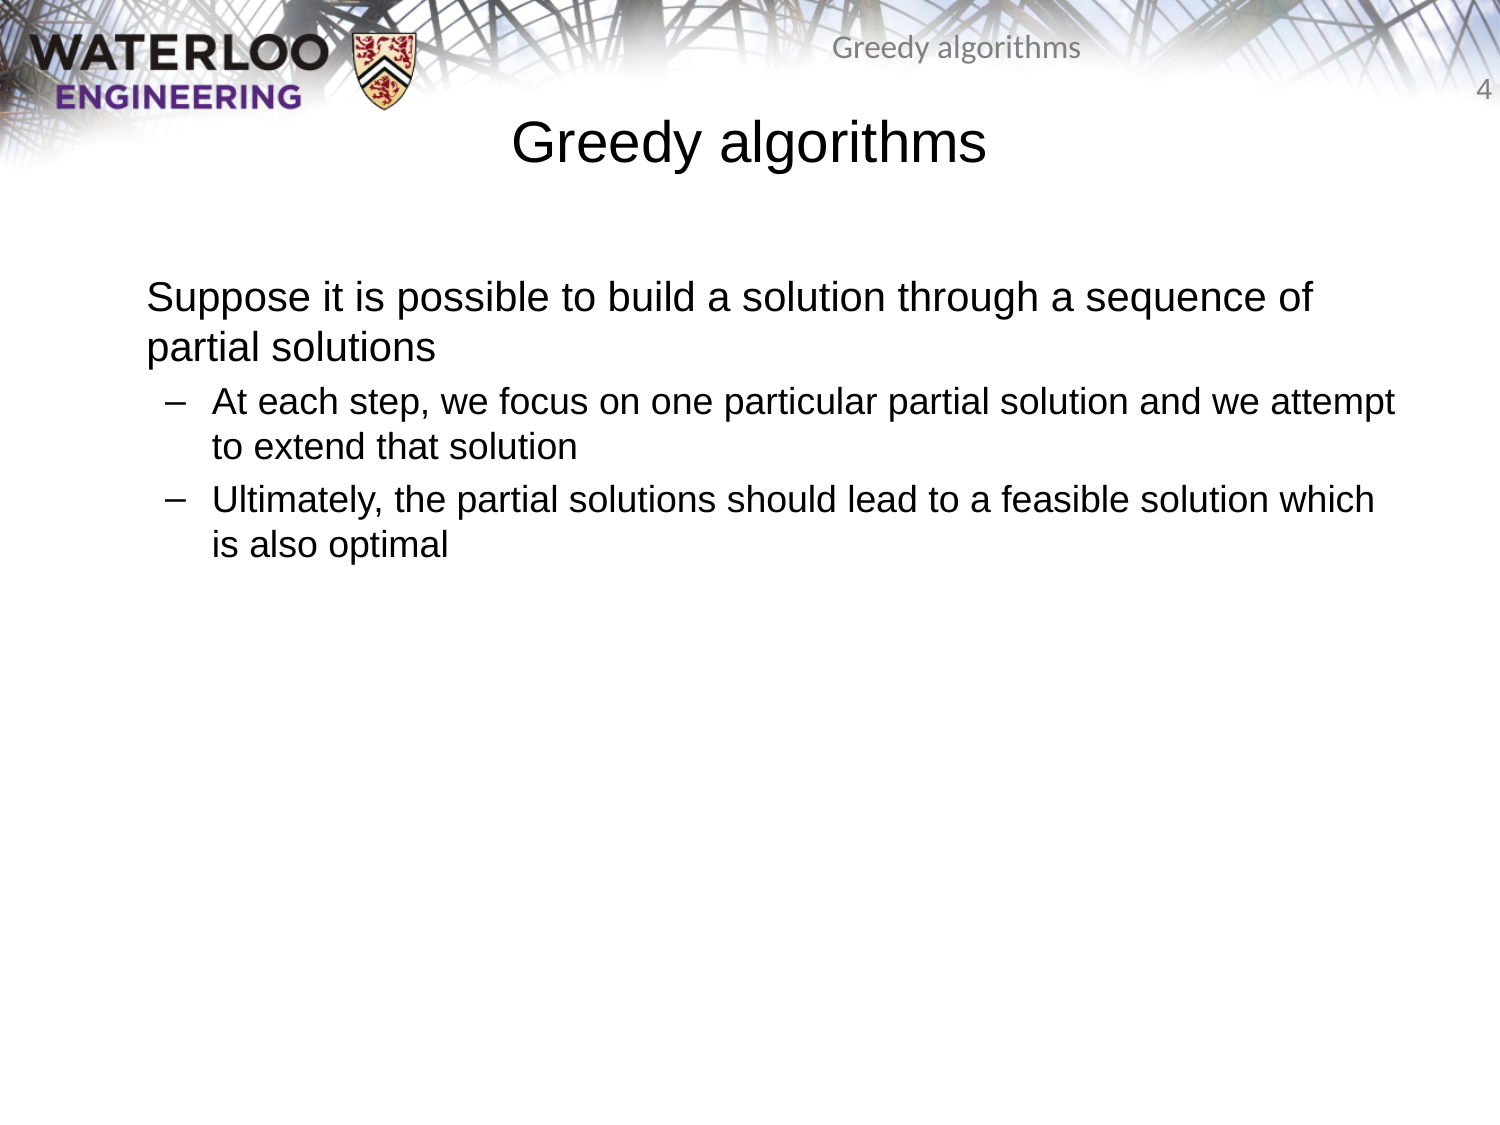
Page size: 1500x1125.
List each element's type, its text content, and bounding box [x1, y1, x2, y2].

title Greedy algorithms [74, 44, 1426, 233]
picture [0, 0, 1500, 1125]
list Suppose it is possible to build a solution through a sequence of partial solutions At each step, we focus on one particular partial solution and we attempt to extend that solution Ultimately, the partial solutions should lead to a feasible solution which is also optimal [74, 262, 1426, 1006]
